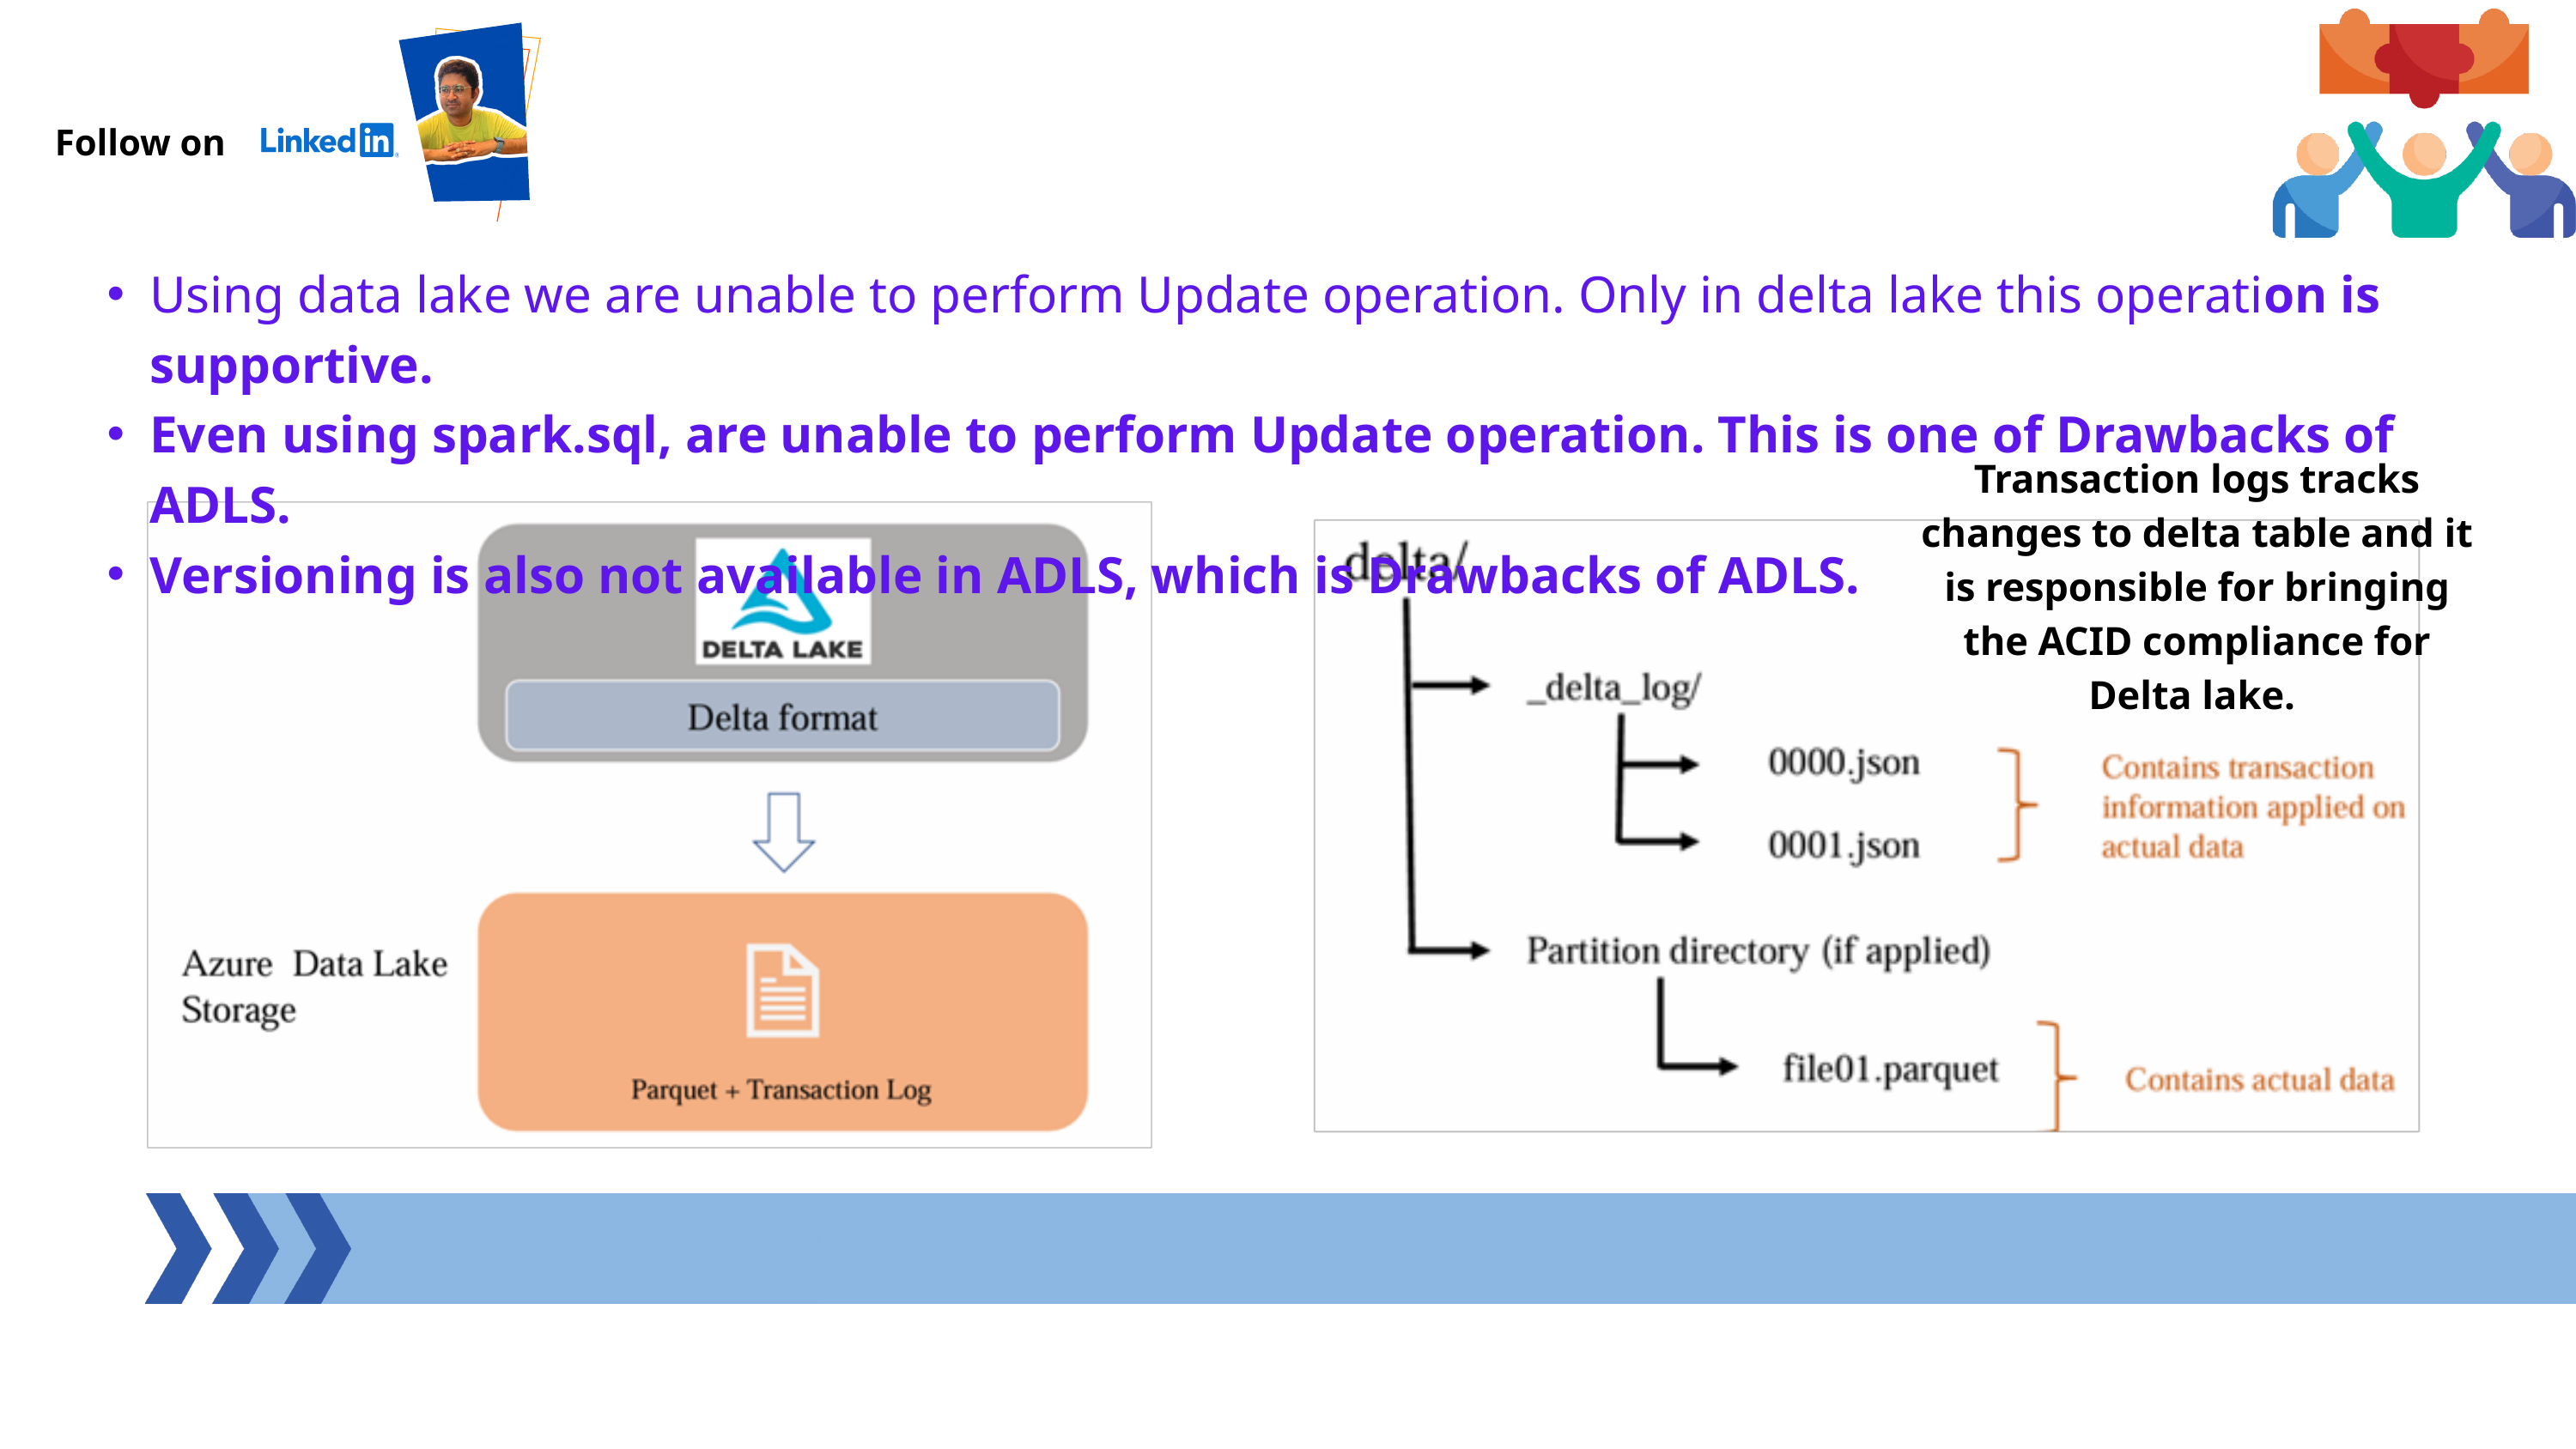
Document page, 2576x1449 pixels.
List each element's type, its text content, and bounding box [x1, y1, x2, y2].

text_box [1310, 603, 2425, 1137]
text_box Transaction logs tracks changes to delta table and it is responsible for bringing the ACID compliance for Delta lake. [1912, 446, 2482, 772]
text_box [2272, 9, 2576, 242]
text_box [0, 0, 602, 222]
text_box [822, 1192, 2576, 1304]
text_box [144, 603, 1156, 1152]
text_box Using data lake we are unable to perform Update operation. Only in delta lake this operation is supportive. Even using spark.sql, are unable to perform Update operation. This is one of Drawbacks of ADLS. Versioning is also not available in ADLS, which is Drawbacks of ADLS. [64, 252, 2507, 603]
text_box [144, 1193, 821, 1304]
